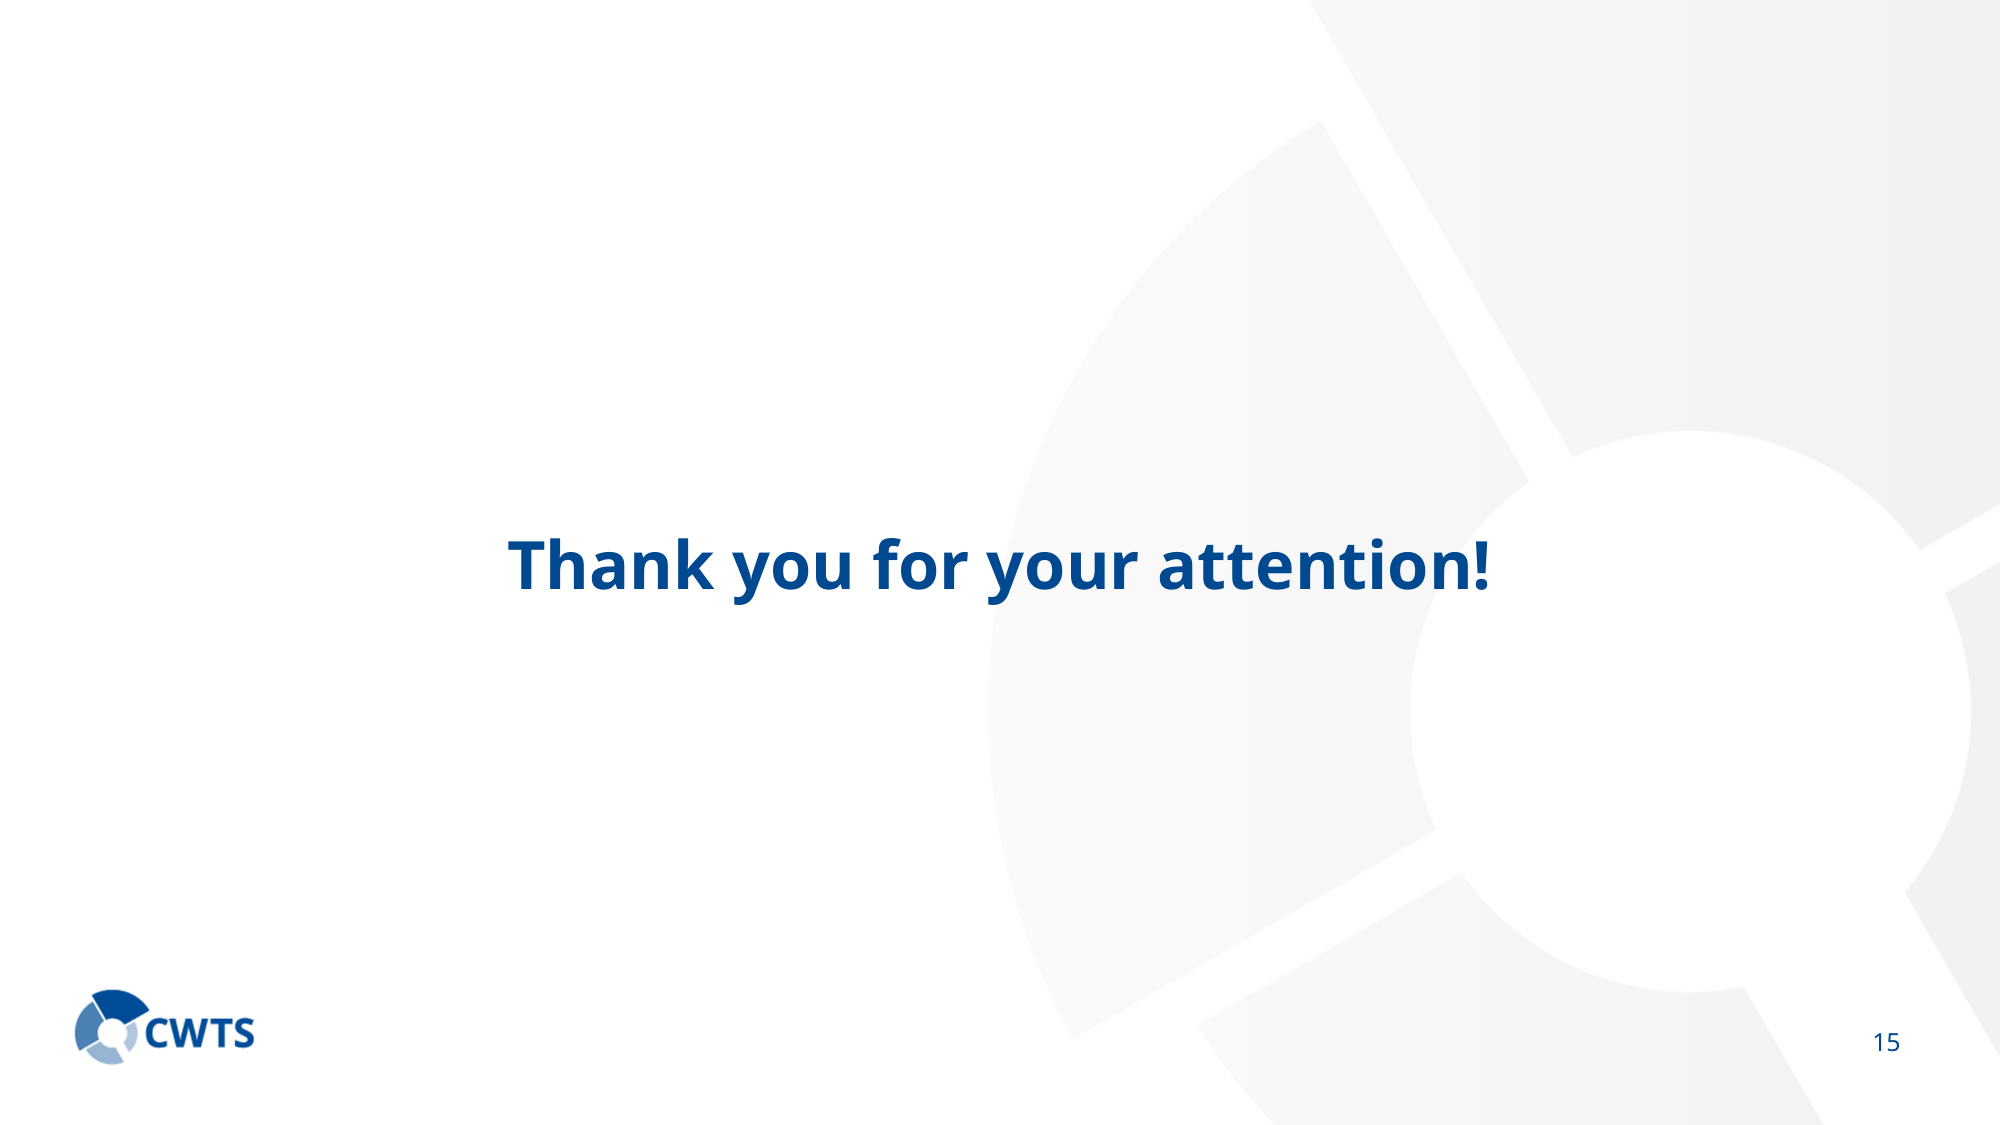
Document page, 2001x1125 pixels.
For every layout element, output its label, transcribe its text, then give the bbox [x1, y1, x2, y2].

slide_number 14 [1743, 1000, 1901, 1061]
title Thank you for your attention! [99, 472, 1900, 653]
picture [0, 0, 2000, 1125]
